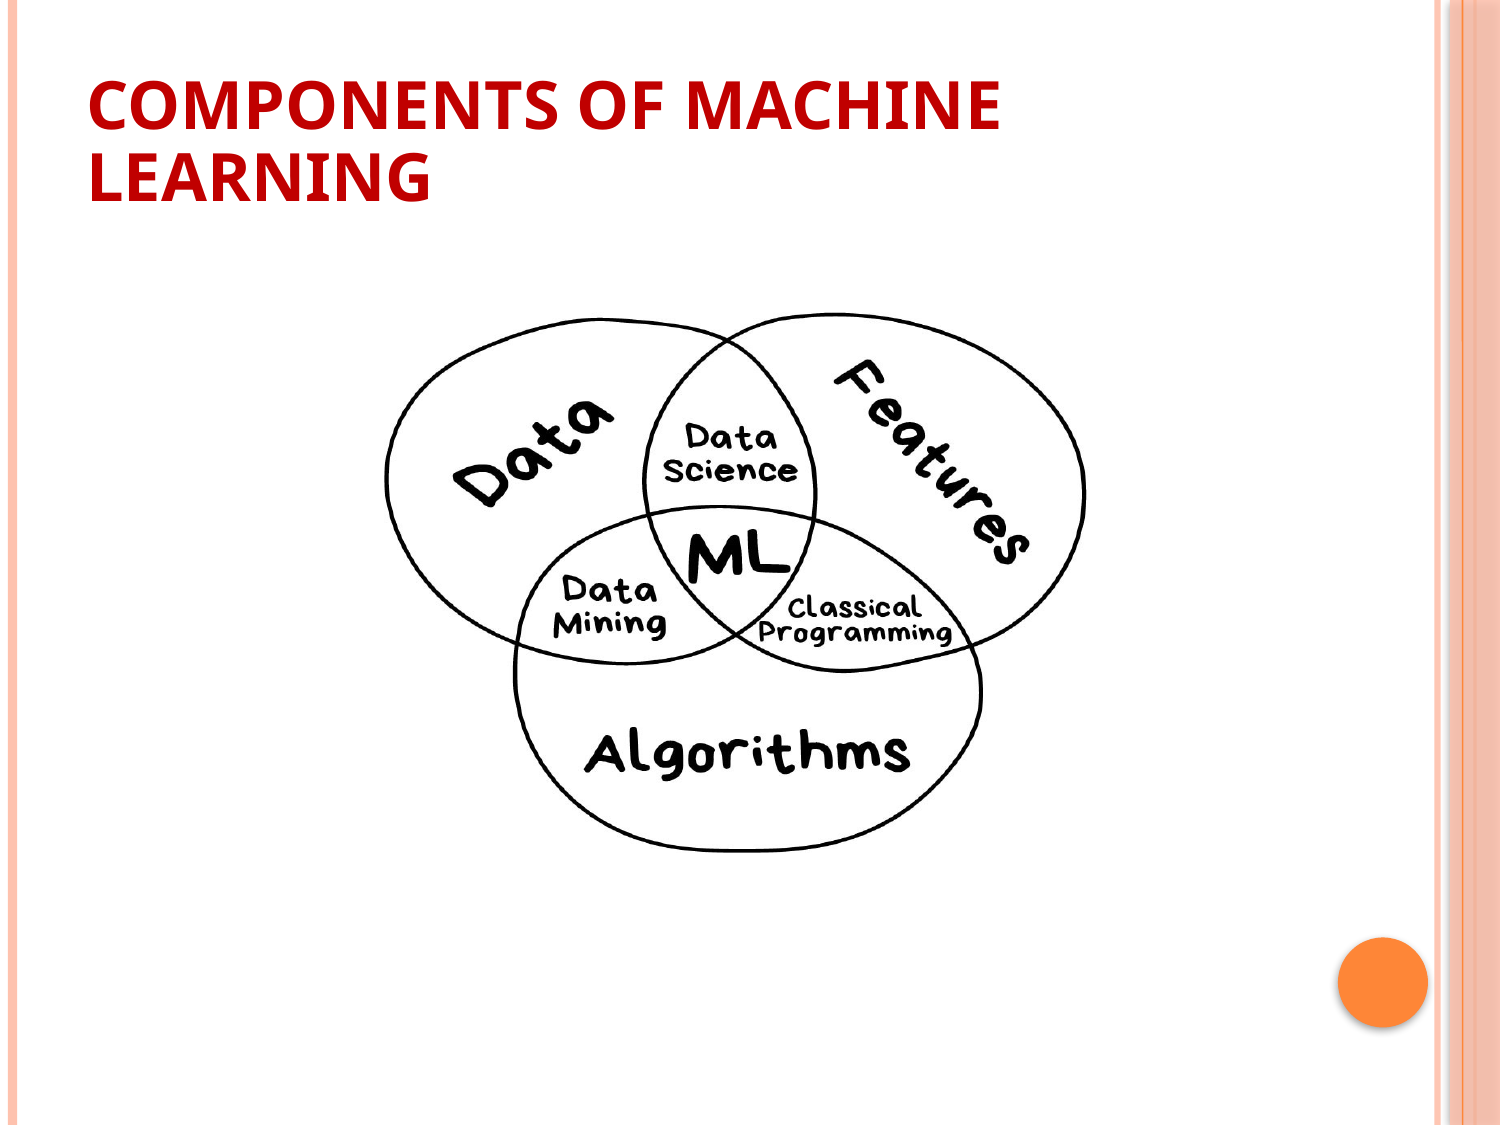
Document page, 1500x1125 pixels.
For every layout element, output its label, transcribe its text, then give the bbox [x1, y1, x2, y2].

picture [136, 311, 1334, 854]
title Components of Machine Learning [75, 62, 1263, 226]
